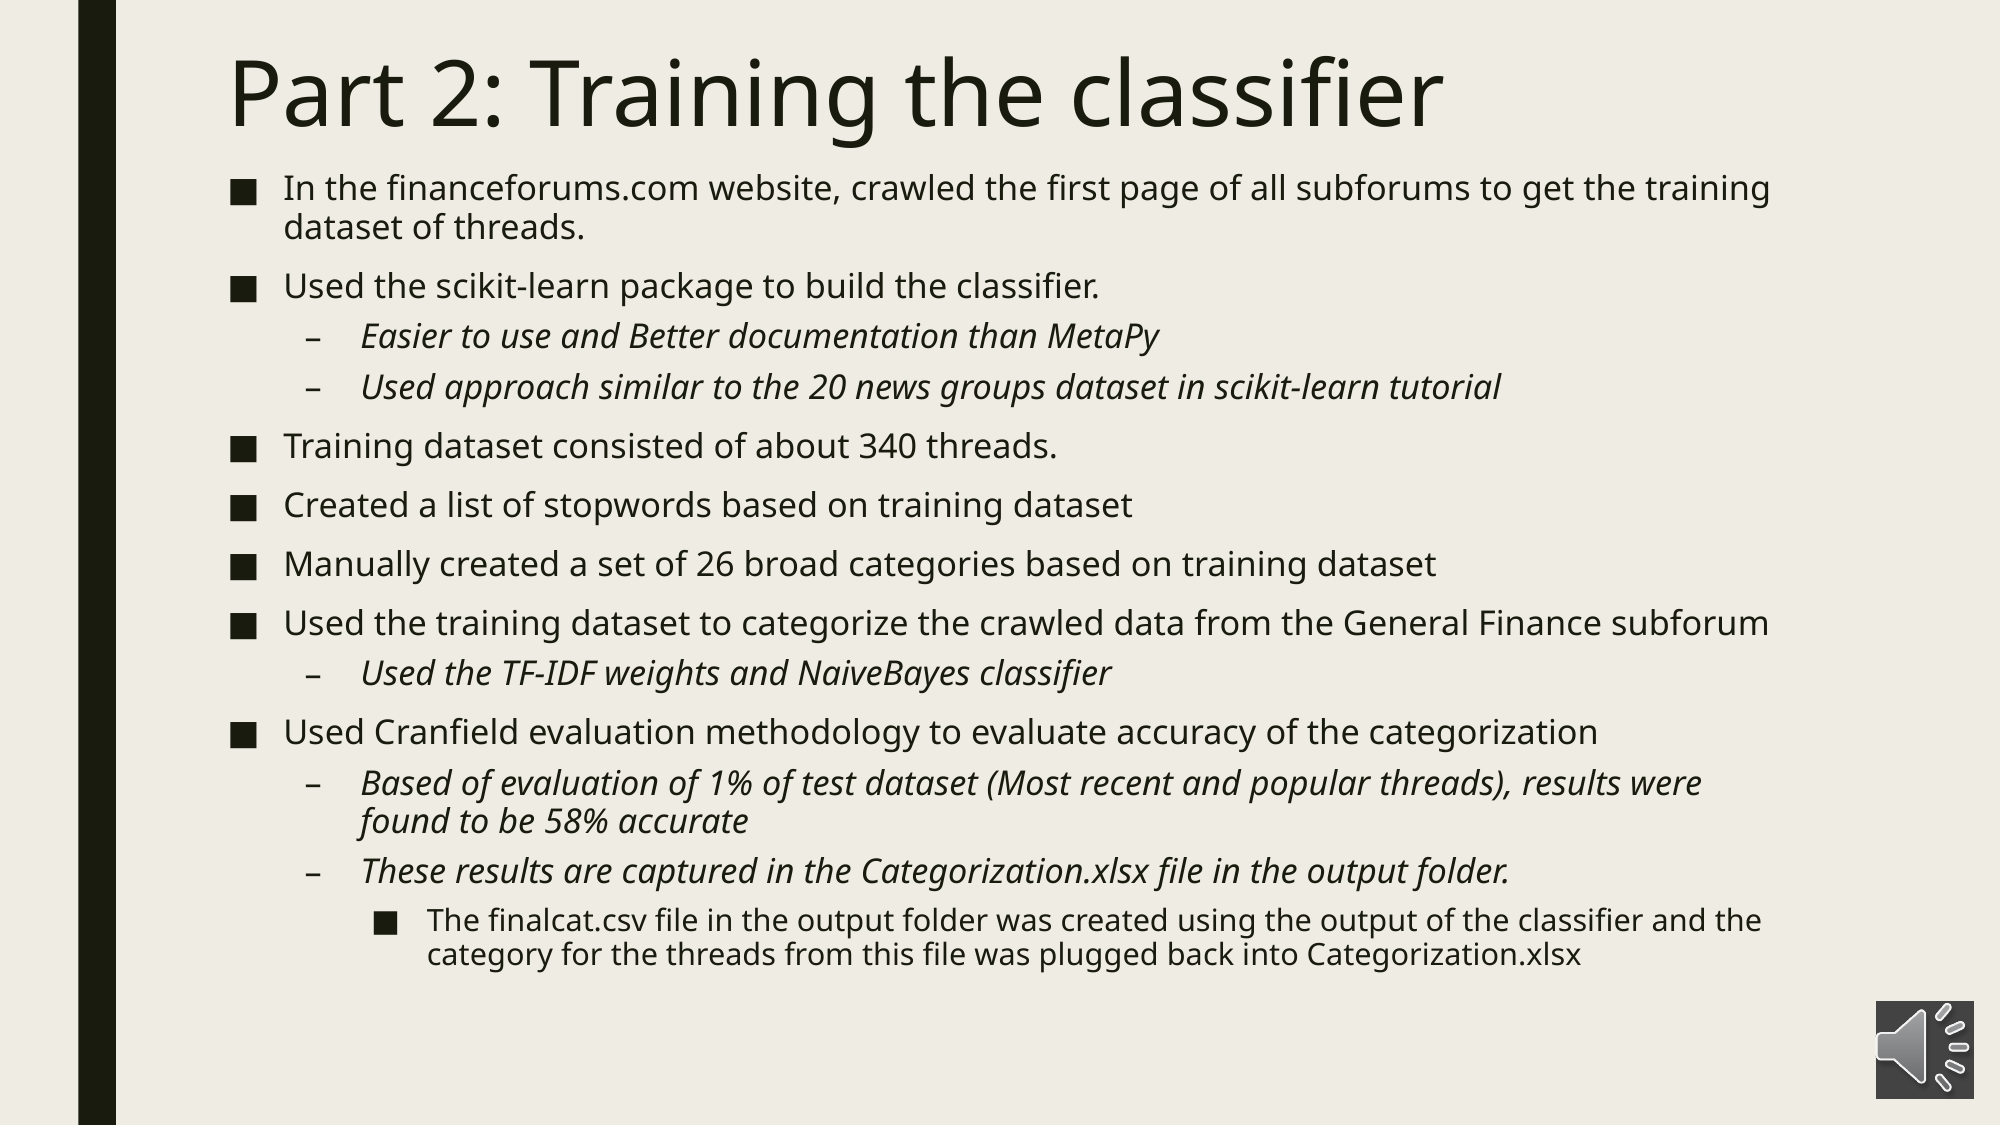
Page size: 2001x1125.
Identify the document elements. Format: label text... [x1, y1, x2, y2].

title Part 2: Training the classifier [212, 40, 1788, 162]
list In the financeforums.com website, crawled the first page of all subforums to get the training dataset of threads. Used the scikit-learn package to build the classifier. Easier to use and Better documentation than MetaPy Used approach similar to the 20 news groups dataset in scikit-learn tutorial Training dataset consisted of about 340 threads. Created a list of stopwords based on training dataset Manually created a set of 26 broad categories based on training dataset Used the training dataset to categorize the crawled data from the General Finance subforum Used the TF-IDF weights and NaiveBayes classifier Used Cranfield evaluation methodology to evaluate accuracy of the categorization Based of evaluation of 1% of test dataset (Most recent and popular threads), results were found to be 58% accurate These results are captured in the Categorization.xlsx file in the output folder. The finalcat.csv file in the output folder was created using the output of the classifier and the category for the threads from this file was plugged back into Categorization.xlsx [212, 162, 1788, 1028]
picture [1874, 999, 1975, 1100]
